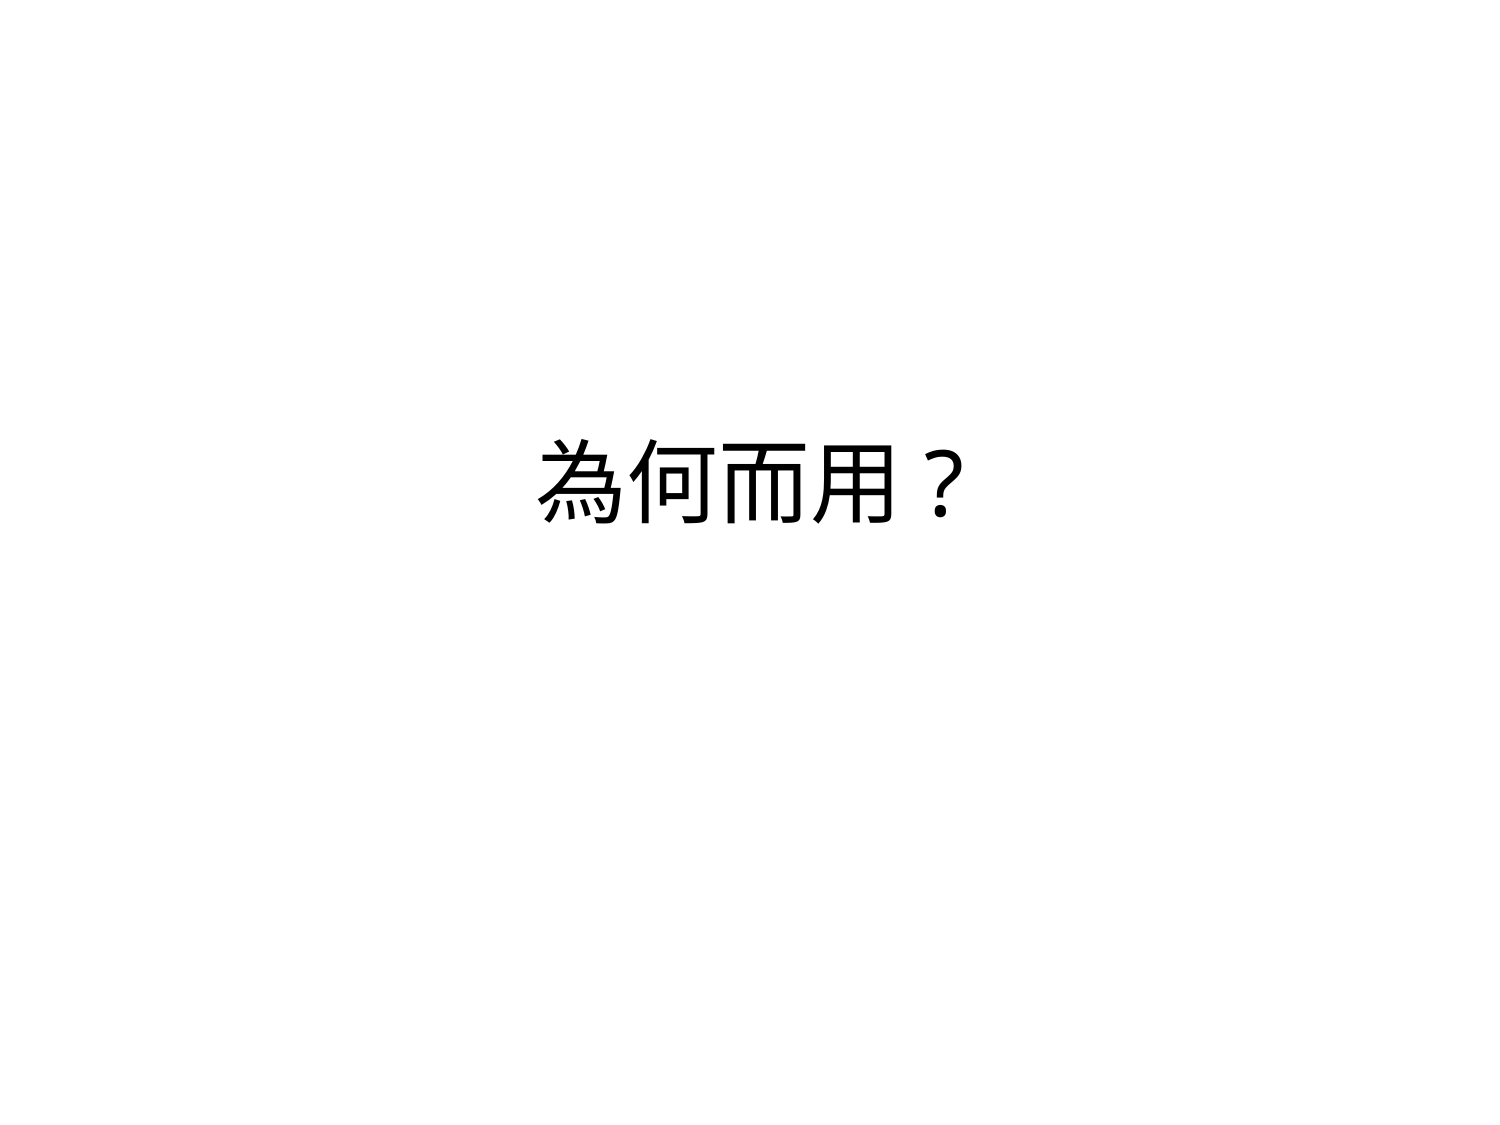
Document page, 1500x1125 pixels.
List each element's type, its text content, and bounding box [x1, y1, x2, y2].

text_box 為何而用? [75, 44, 1425, 915]
